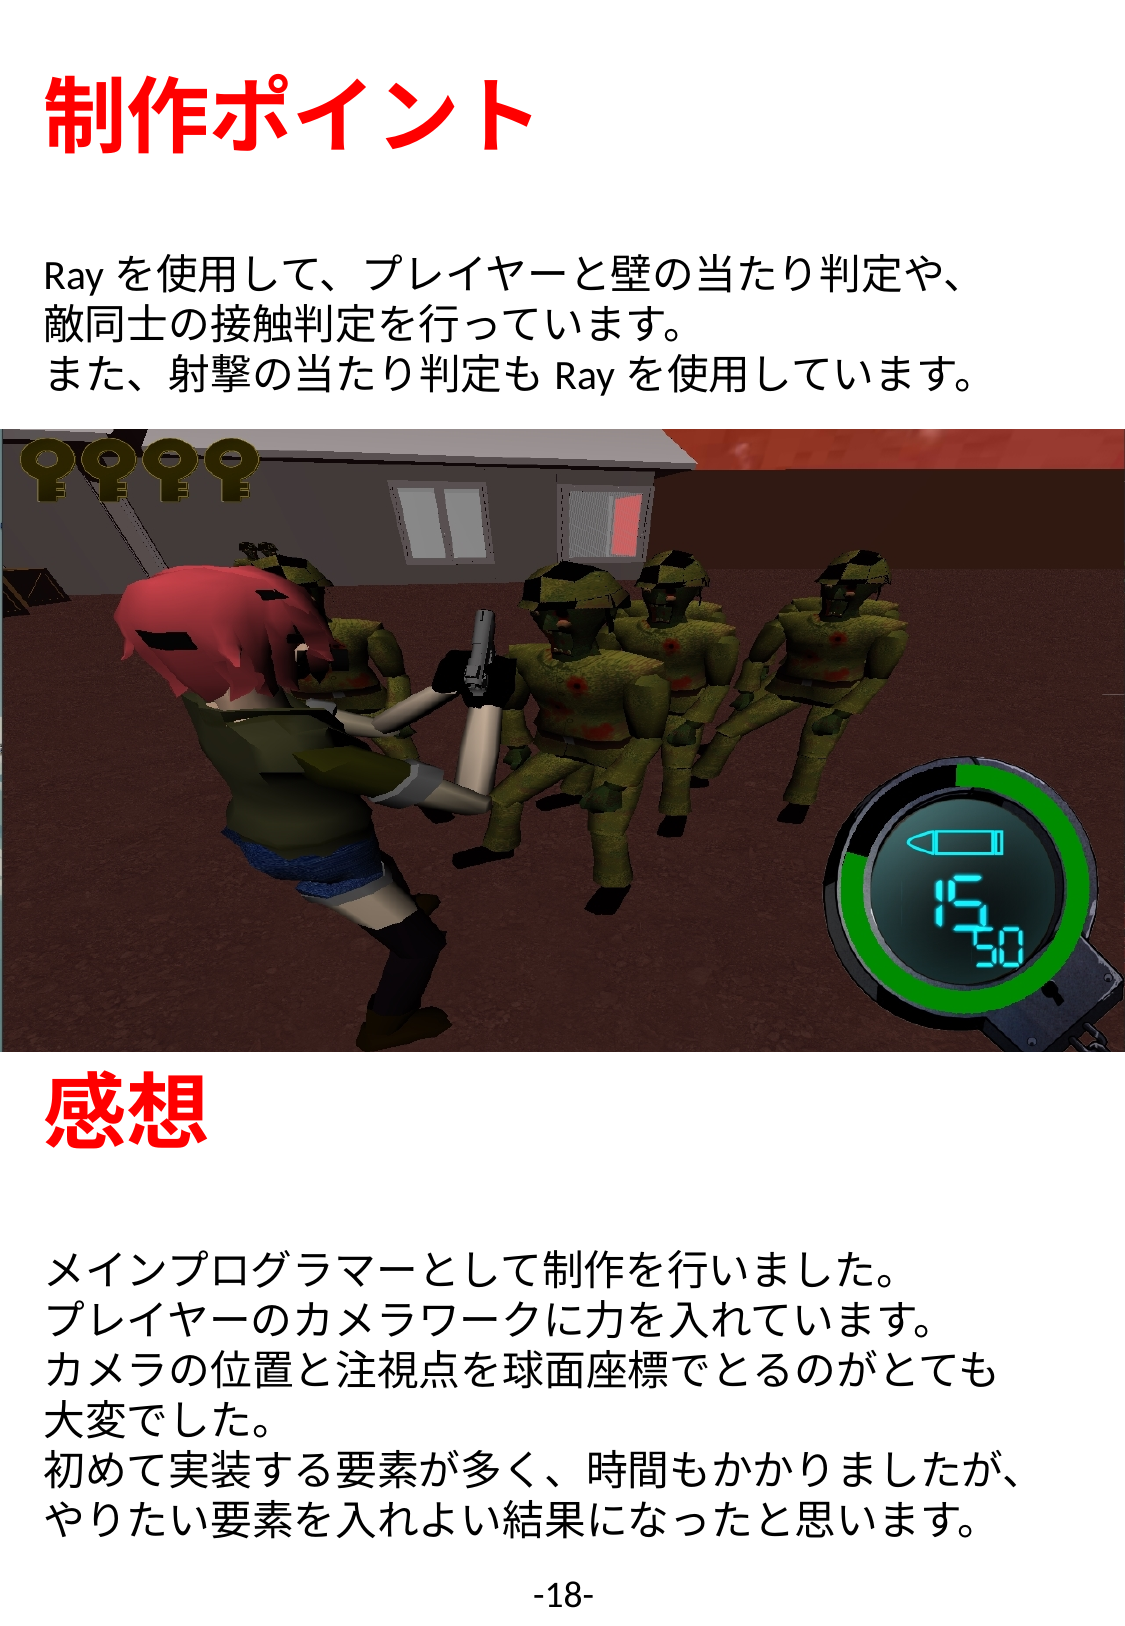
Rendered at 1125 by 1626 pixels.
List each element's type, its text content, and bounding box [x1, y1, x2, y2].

text_box Rayを使用して、プレイヤーと壁の当たり判定や、敵同士の接触判定を行っています。 また、射撃の当たり判定もRayを使用しています。 [28, 240, 1014, 406]
text_box 感想 [28, 1052, 239, 1167]
picture [0, 429, 1125, 1052]
text_box 制作ポイント [28, 55, 592, 171]
text_box -18- [460, 1563, 667, 1623]
text_box メインプログラマーとして制作を行いました。 プレイヤーのカメラワークに力を入れています。 カメラの位置と注視点を球面座標でとるのがとても大変でした。 初めて実装する要素が多く、時間もかかりましたが、 やりたい要素を入れよい結果になったと思います。 [28, 1236, 1024, 1552]
